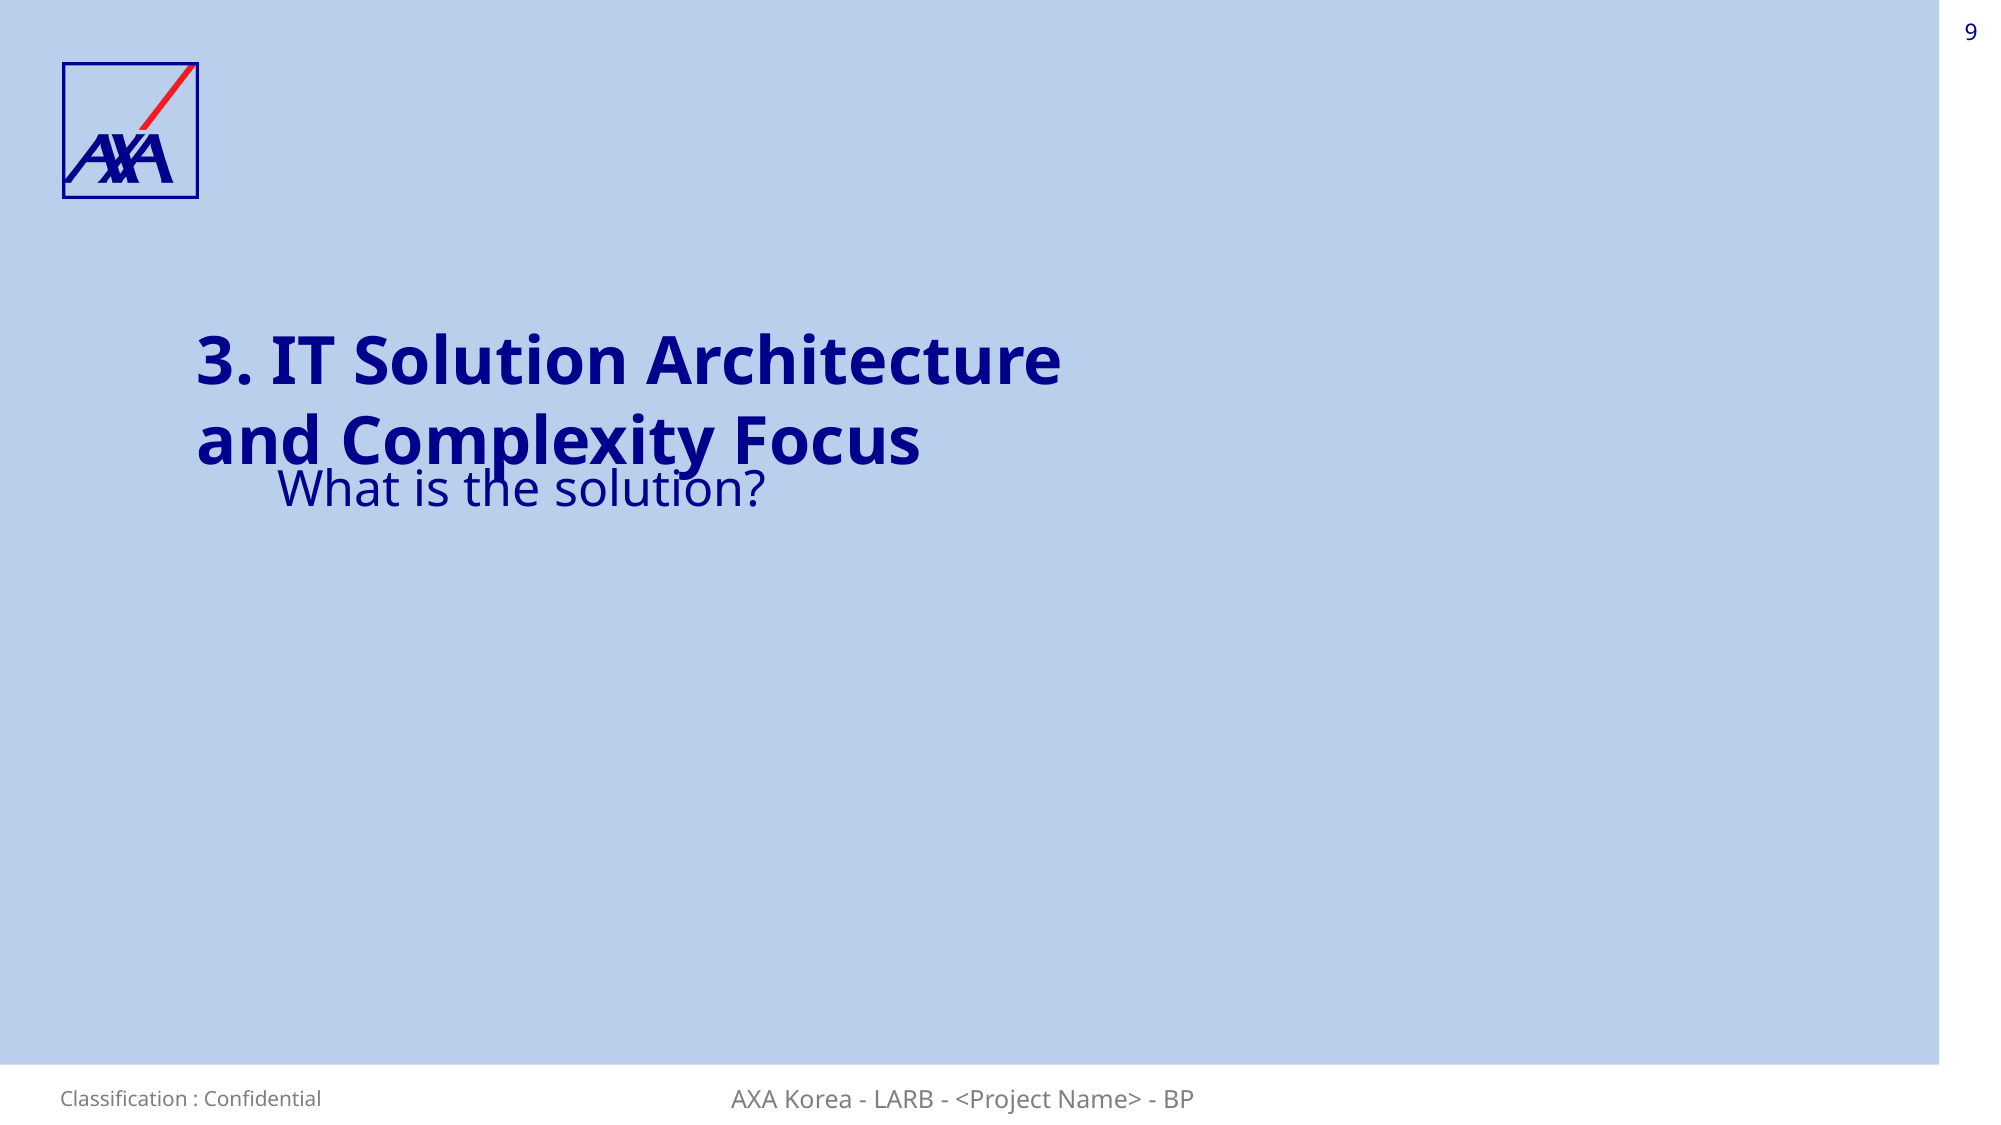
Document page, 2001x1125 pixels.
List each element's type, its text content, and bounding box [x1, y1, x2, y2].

list 3. IT Solution Architecture and Complexity Focus [196, 318, 1163, 407]
slide_number 9 [1956, 19, 1986, 48]
picture [62, 62, 199, 199]
list What is the solution? [277, 456, 1243, 842]
